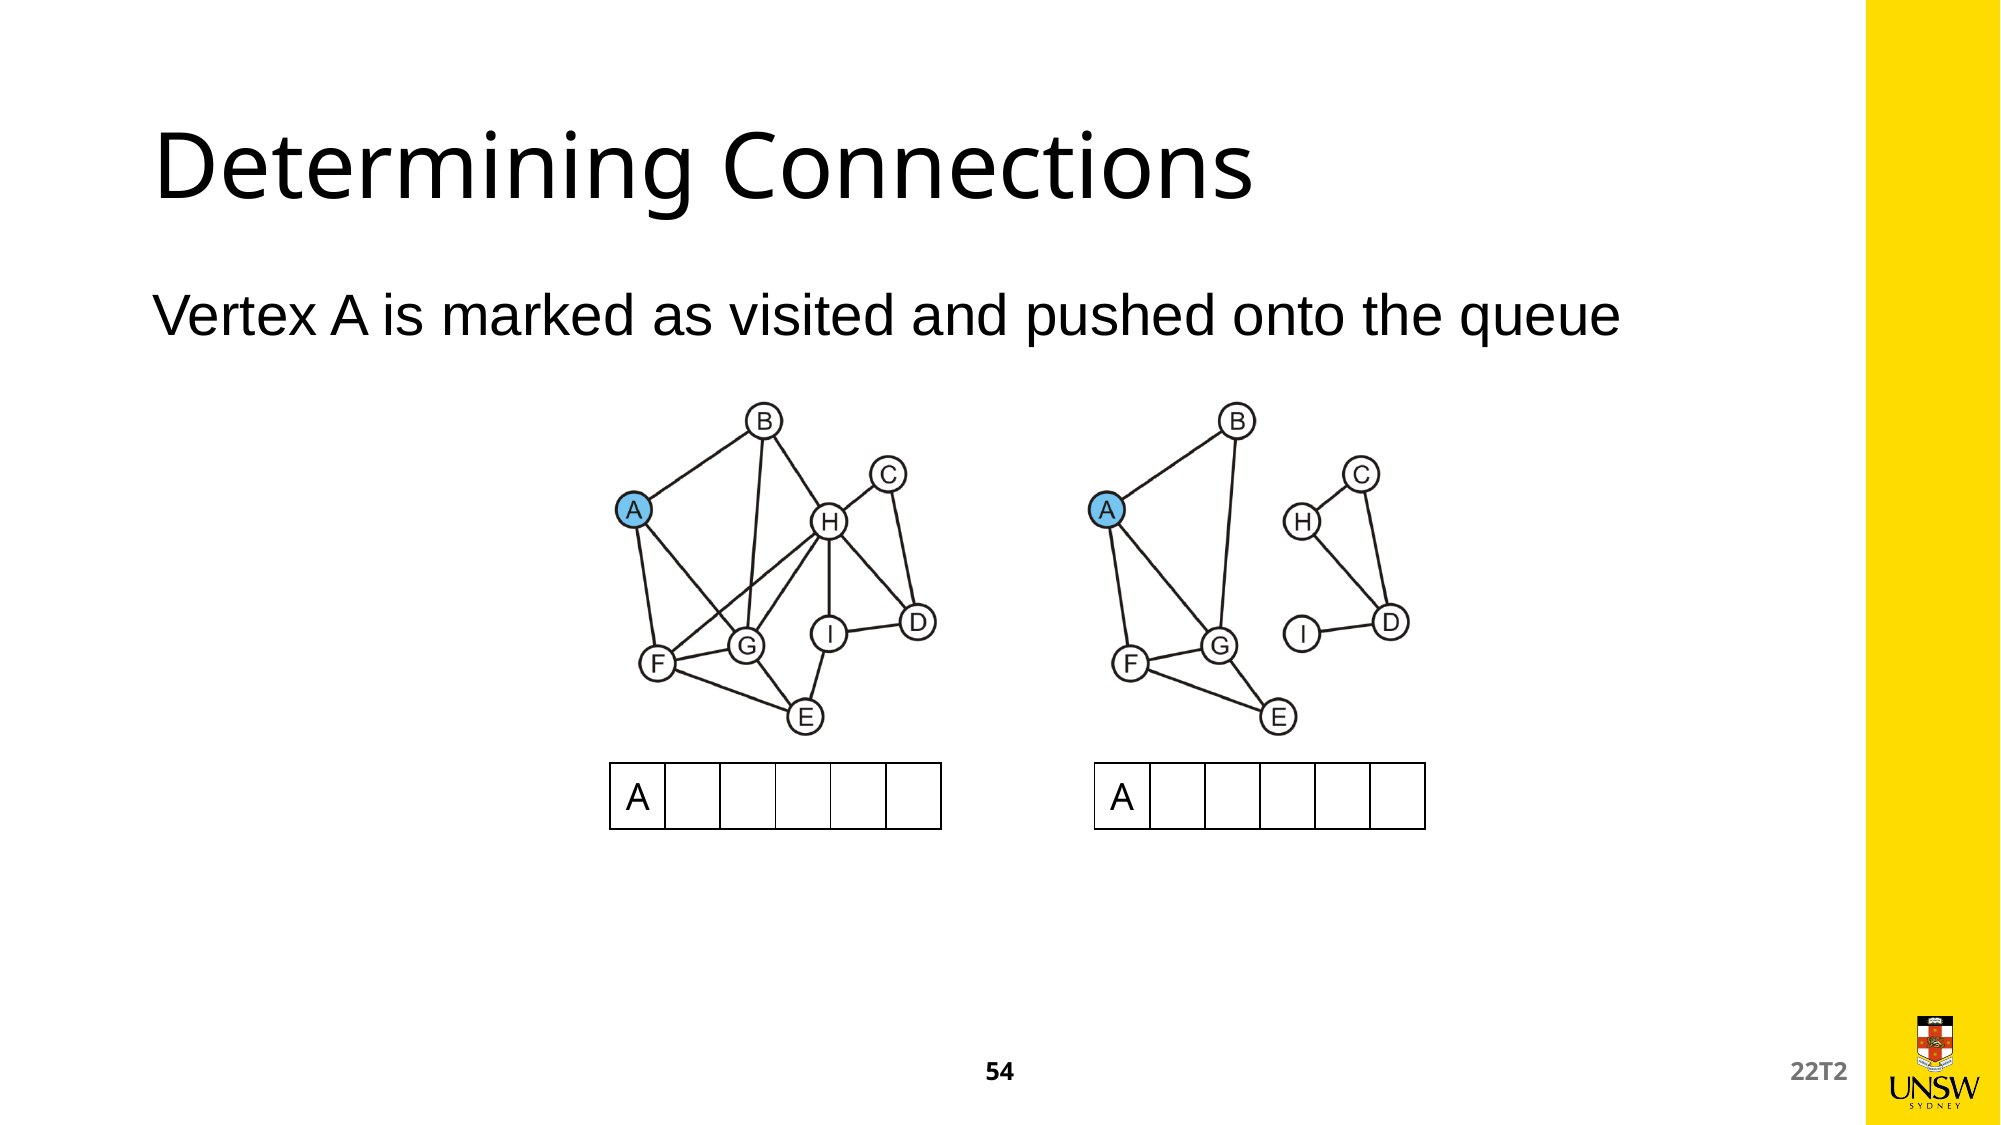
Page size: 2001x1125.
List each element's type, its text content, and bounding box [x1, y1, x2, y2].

table_header [666, 764, 719, 828]
table_header [1371, 764, 1424, 828]
title Determining Connections [137, 59, 1863, 277]
table_header [1261, 764, 1314, 828]
table_header A [611, 764, 664, 828]
list Vertex A is marked as visited and pushed onto the queue [137, 277, 1863, 992]
table_header [1316, 764, 1369, 828]
table_header [887, 764, 940, 828]
table_header [776, 764, 830, 828]
picture [610, 397, 1414, 740]
table_header A [1095, 764, 1149, 828]
table_header [1151, 764, 1204, 828]
slide_number 54 [774, 1042, 1225, 1103]
table_header [831, 764, 885, 828]
table_header [1206, 764, 1259, 828]
picture [1890, 1016, 1980, 1109]
footer 22T2 [1225, 1042, 1863, 1103]
table_header [721, 764, 775, 828]
